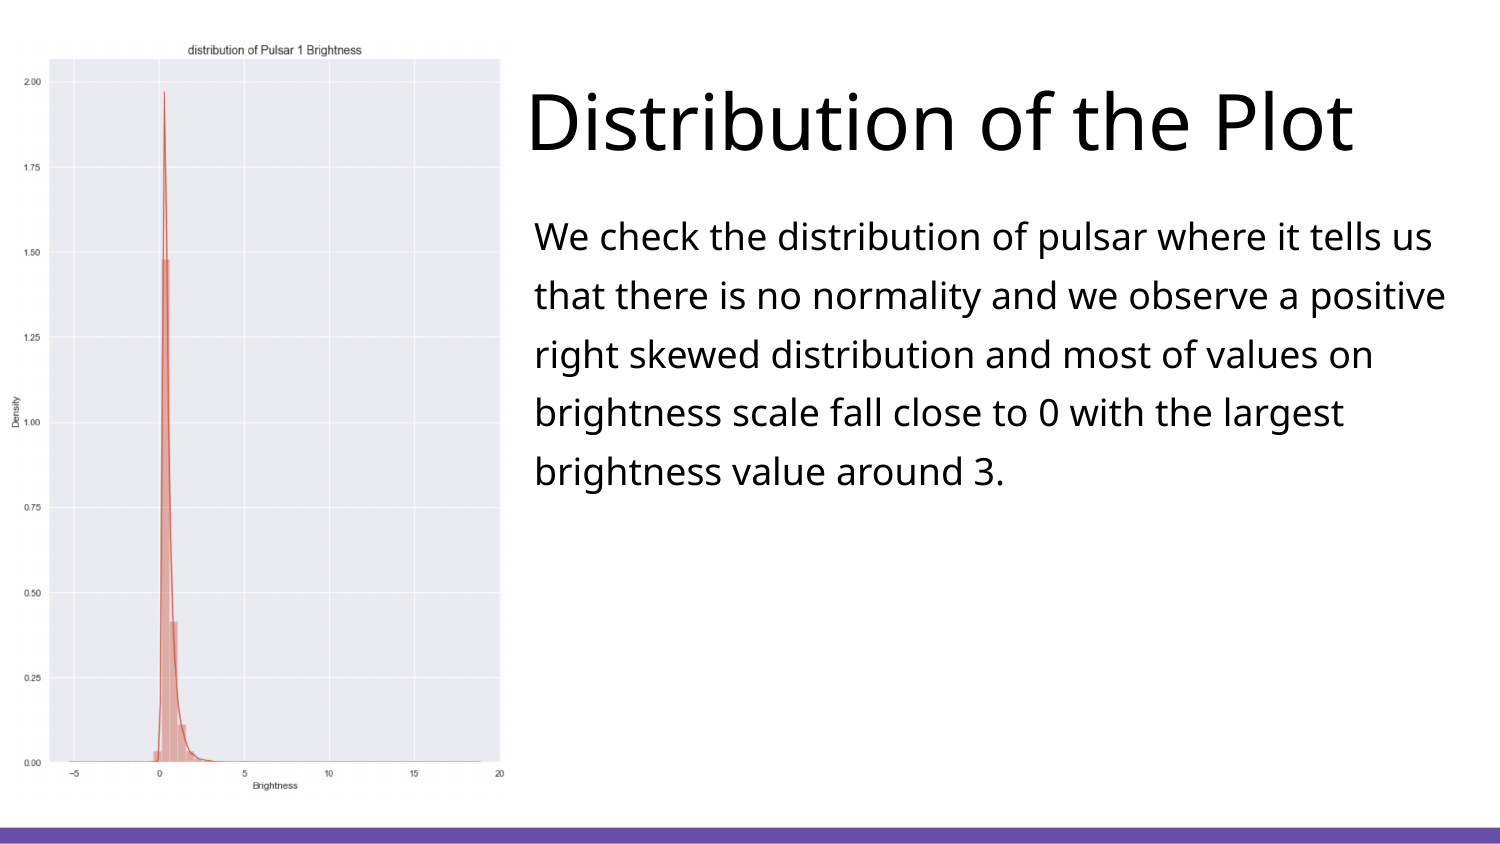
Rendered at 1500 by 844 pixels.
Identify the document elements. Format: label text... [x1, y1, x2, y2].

title Distribution of the Plot [516, 51, 1482, 189]
list We check the distribution of pulsar where it tells us that there is no normality and we observe a positive right skewed distribution and most of values on brightness scale fall close to 0 with the largest brightness value around 3. [519, 188, 1491, 739]
picture [9, 31, 512, 795]
